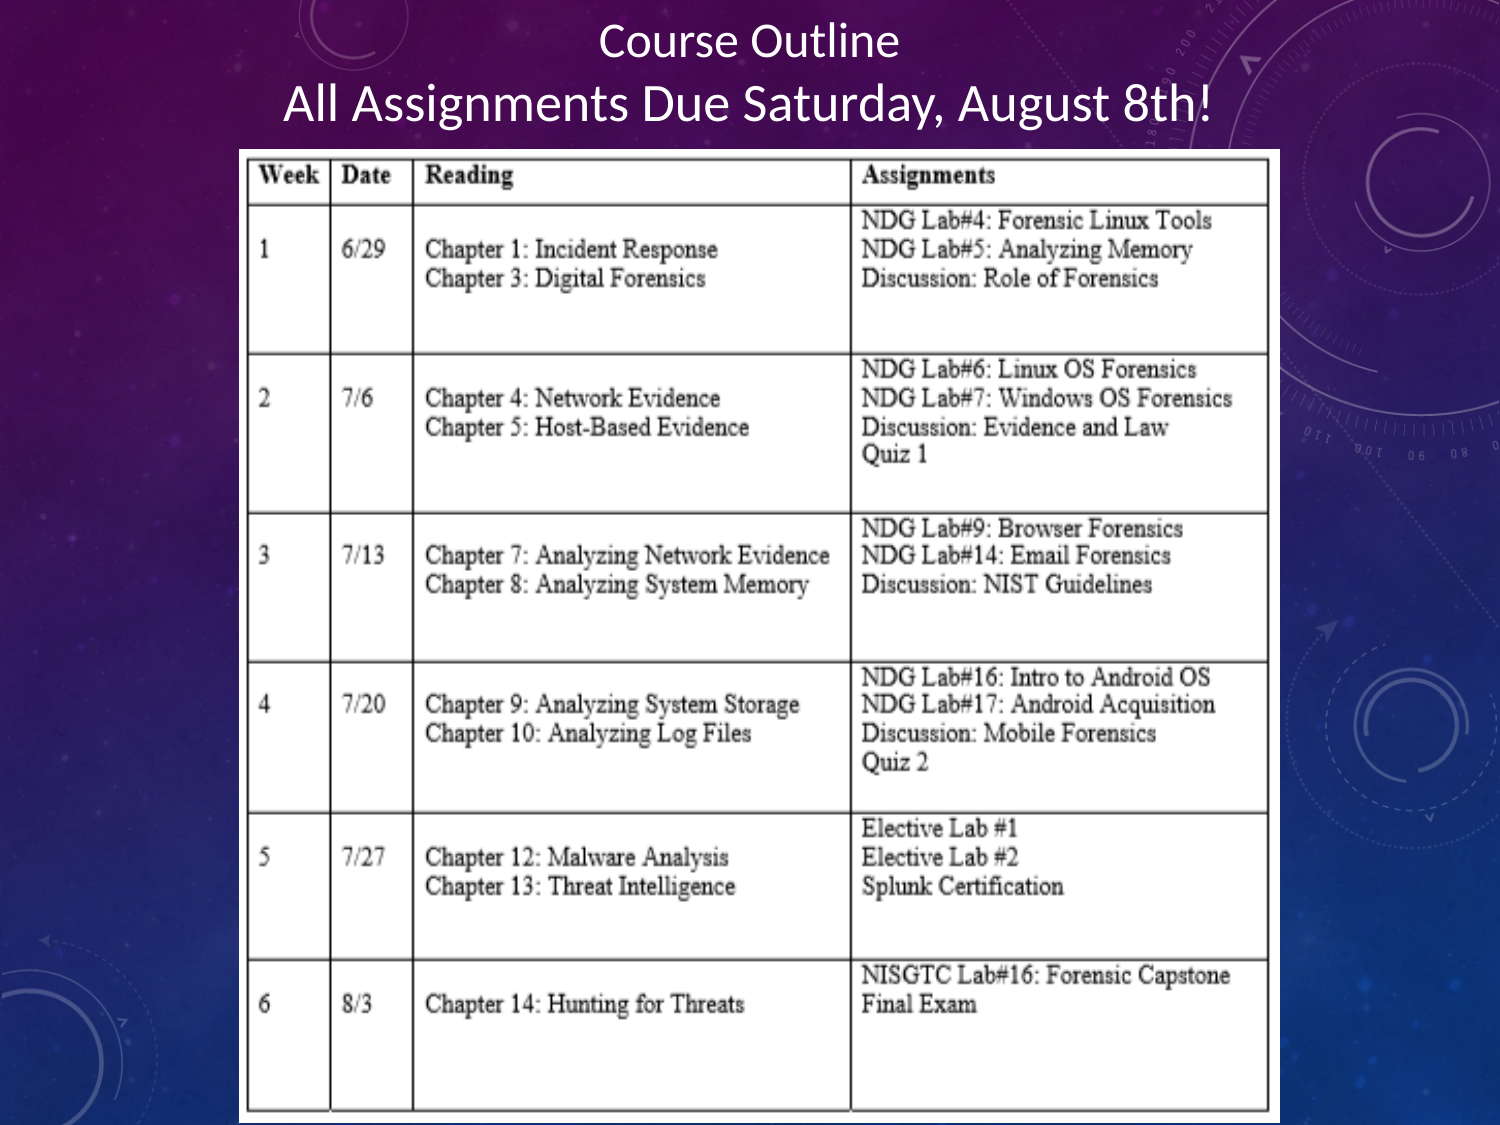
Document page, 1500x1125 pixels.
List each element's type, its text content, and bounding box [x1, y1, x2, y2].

text_box Course Outline All Assignments Due Saturday, August 8th! [268, 0, 1232, 140]
picture [0, 0, 1500, 1125]
